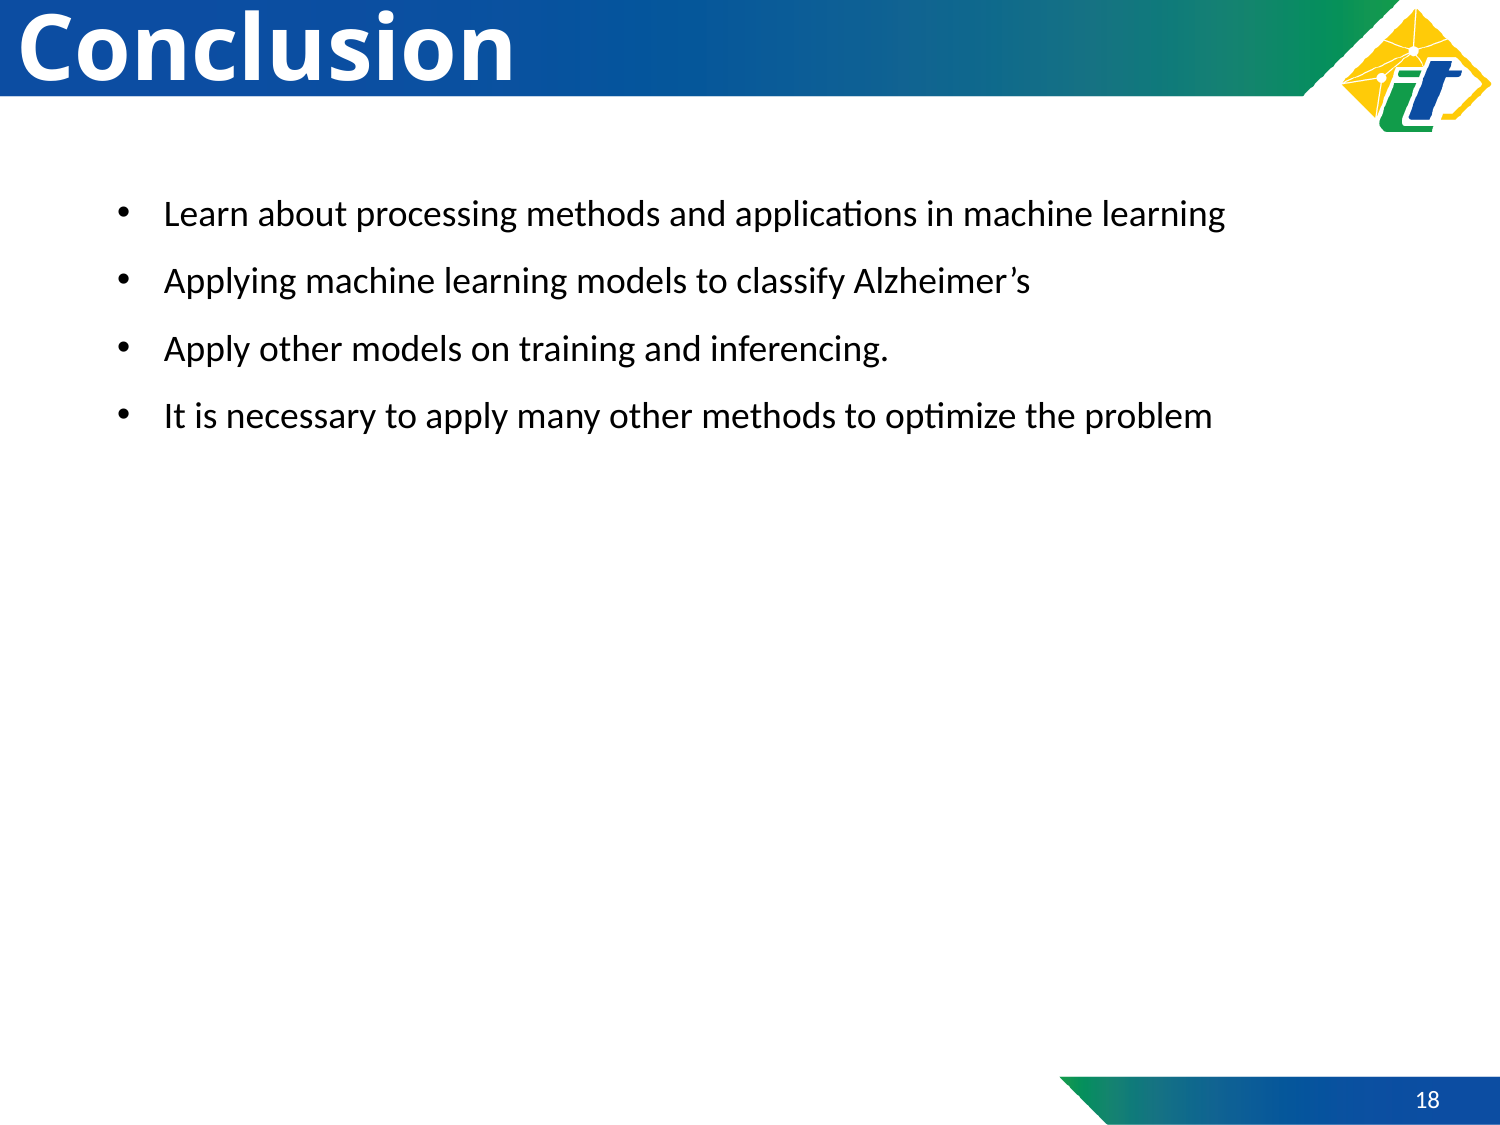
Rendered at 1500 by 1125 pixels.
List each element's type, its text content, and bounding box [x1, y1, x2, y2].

picture [0, 0, 1500, 1125]
slide_number 18 [1370, 1077, 1456, 1120]
text_box Learn about processing methods and applications in machine learning Applying machine learning models to classify Alzheimer’s Apply other models on training and inferencing. It is necessary to apply many other methods to optimize the problem [102, 159, 1313, 489]
title Conclusion [0, 0, 629, 108]
